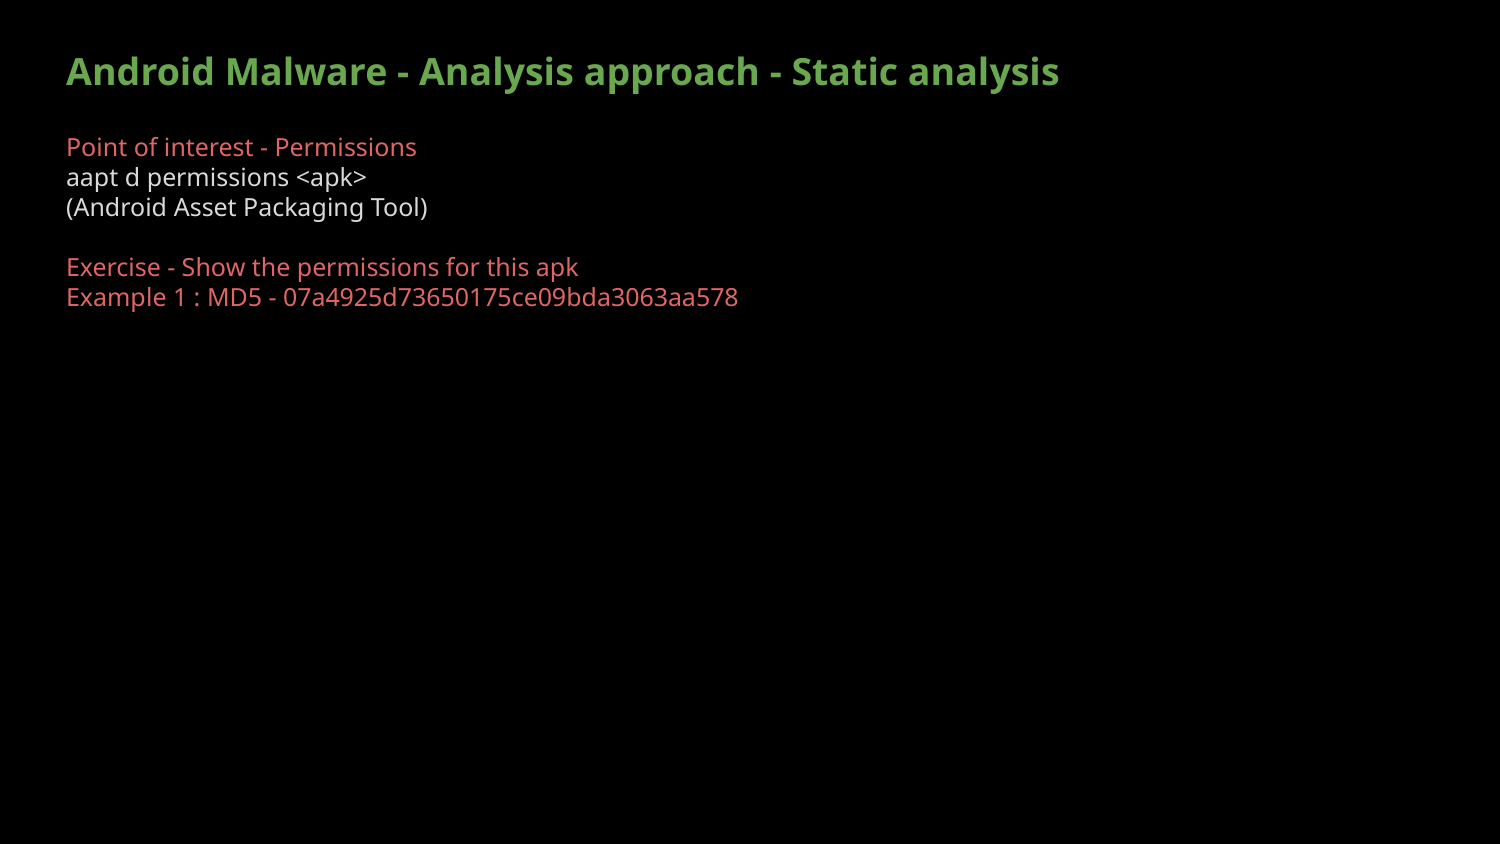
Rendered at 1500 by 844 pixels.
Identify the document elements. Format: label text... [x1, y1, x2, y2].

text_box Android Malware - Analysis approach - Static analysis [51, 33, 1346, 117]
text_box Point of interest - Permissions aapt d permissions <apk> (Android Asset Packaging Tool) Exercise - Show the permissions for this apk Example 1 : MD5 - 07a4925d73650175ce09bda3063aa578 [51, 117, 1297, 682]
